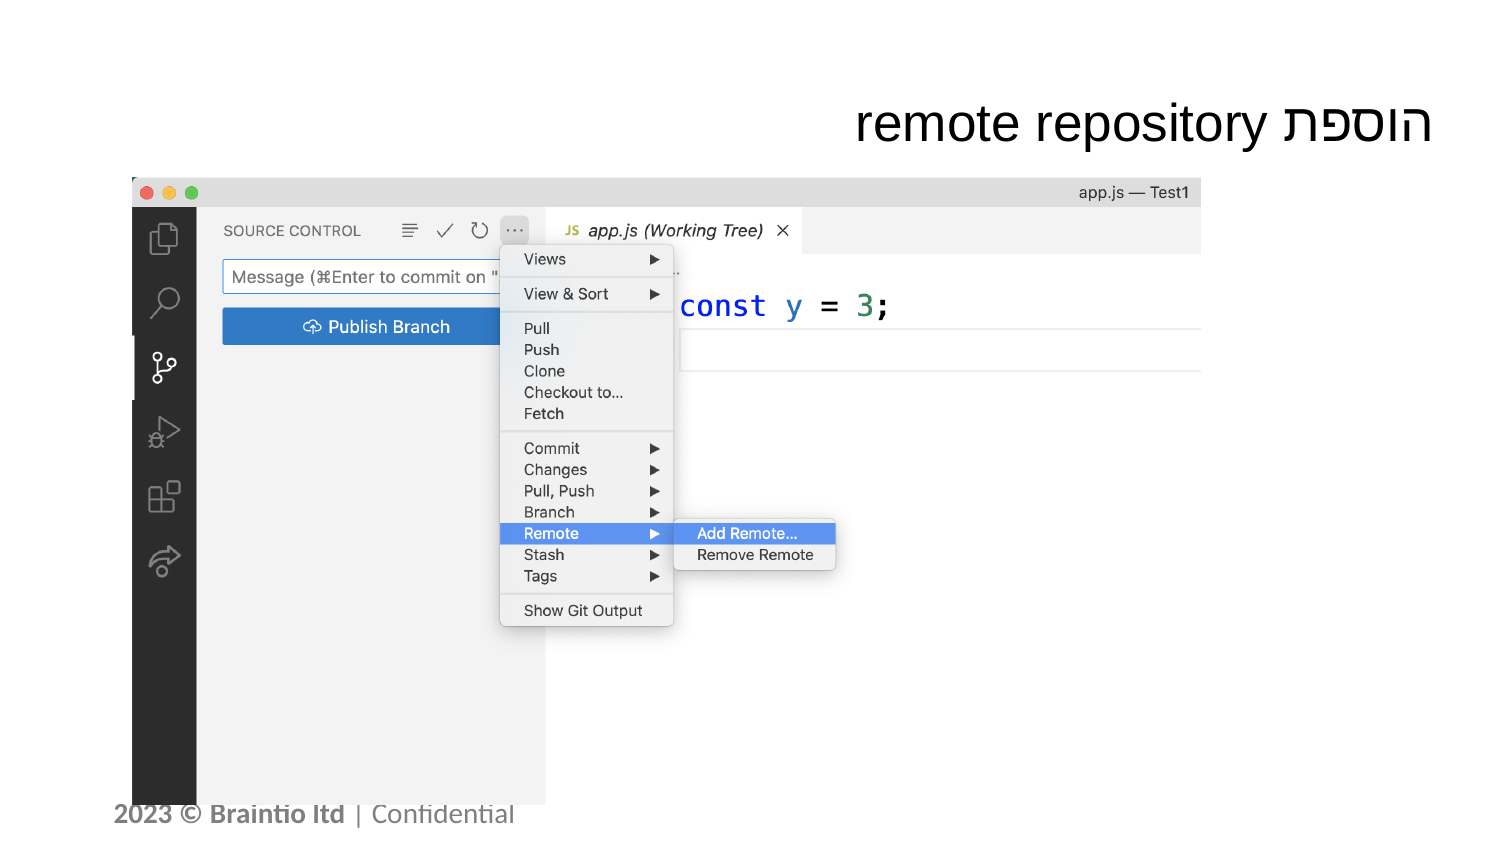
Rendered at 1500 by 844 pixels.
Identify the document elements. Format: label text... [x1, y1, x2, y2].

picture [131, 177, 1201, 806]
title הוספת remote repository [51, 72, 1449, 167]
